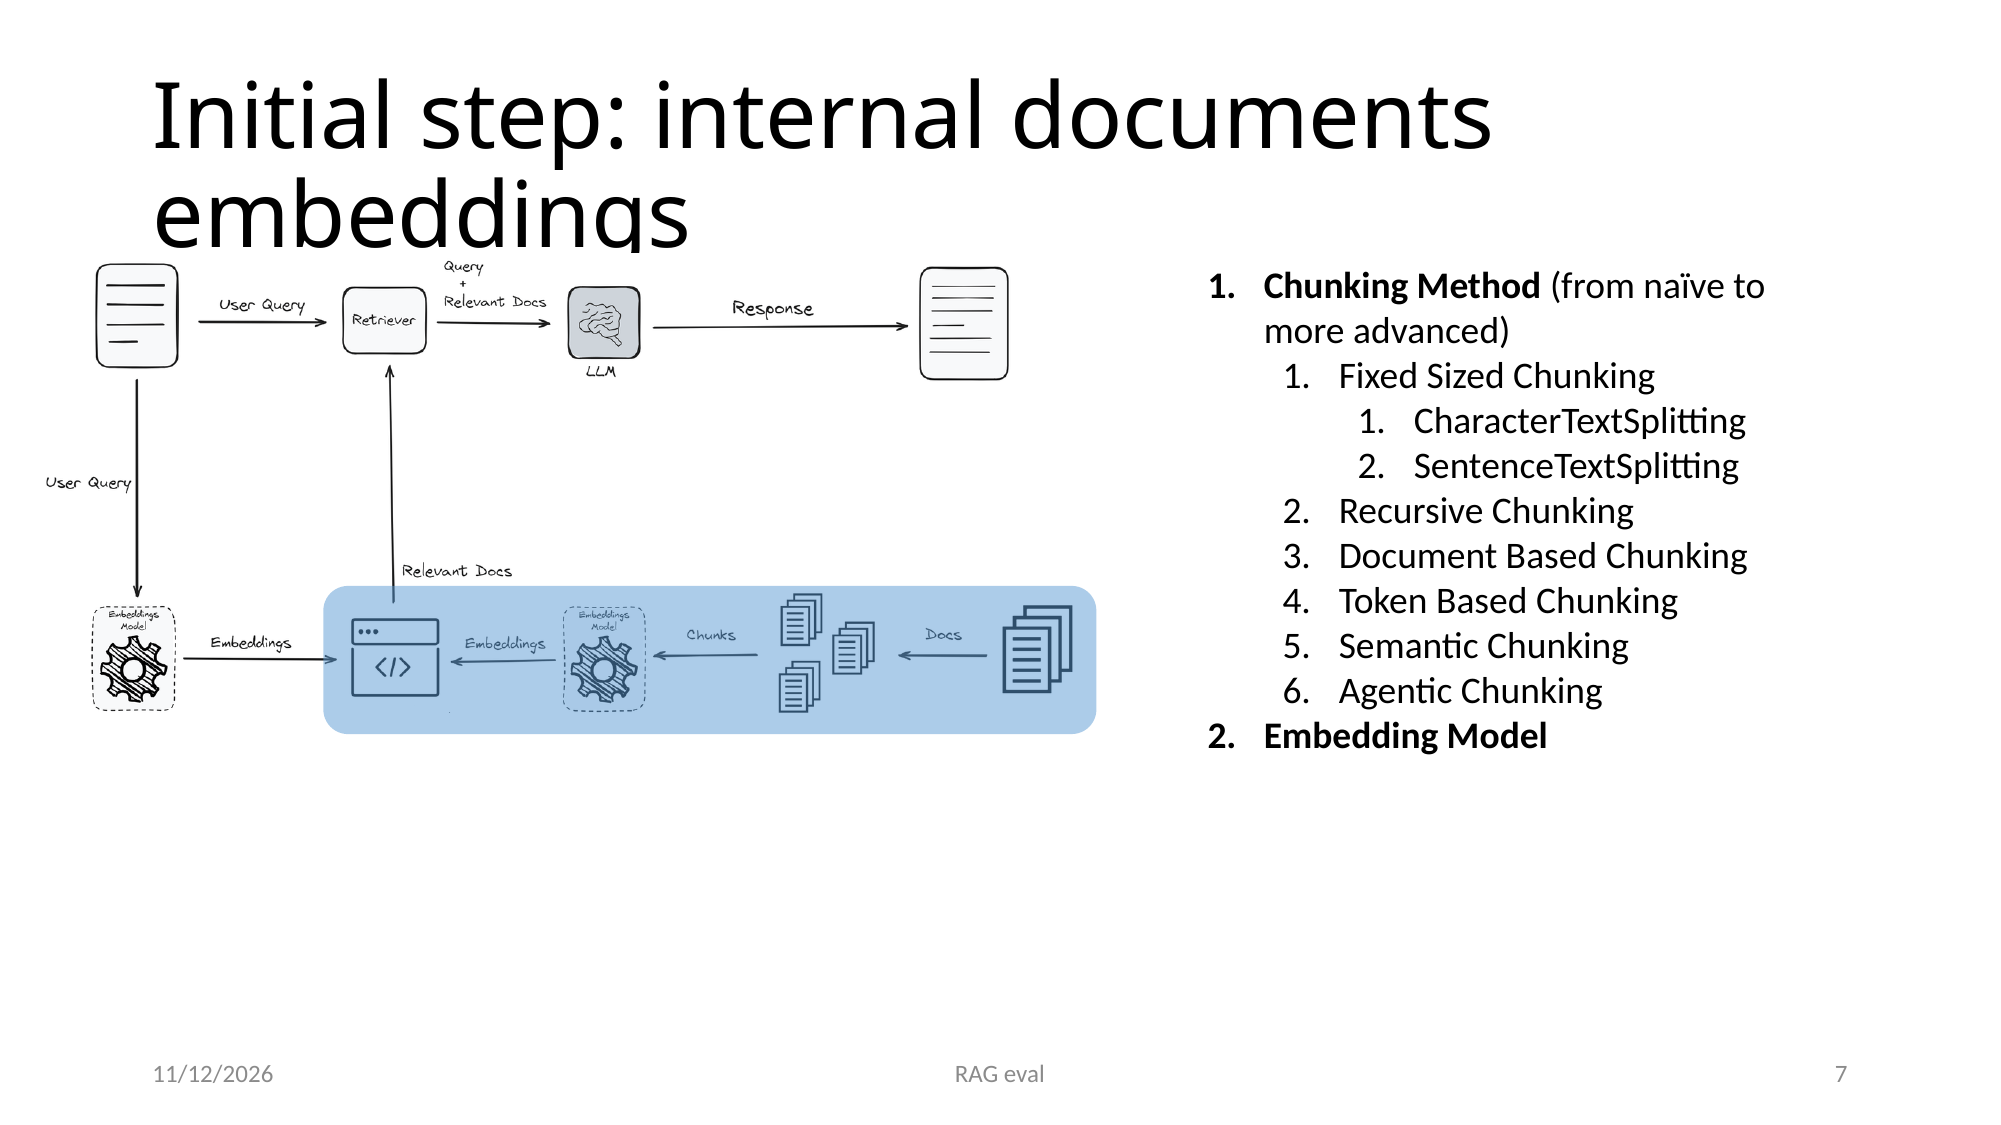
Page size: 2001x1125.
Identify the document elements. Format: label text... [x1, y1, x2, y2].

text_box Chunking Method (from naïve to more advanced) Fixed Sized Chunking CharacterTextSplitting SentenceTextSplitting Recursive Chunking Document Based Chunking Token Based Chunking Semantic Chunking Agentic Chunking Embedding Model [1192, 253, 1817, 764]
footer RAG eval [662, 1042, 1338, 1103]
slide_number 7 [1412, 1042, 1863, 1103]
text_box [41, 253, 1097, 734]
title Initial step: internal documents embeddings [137, 59, 1863, 278]
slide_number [137, 1042, 588, 1103]
